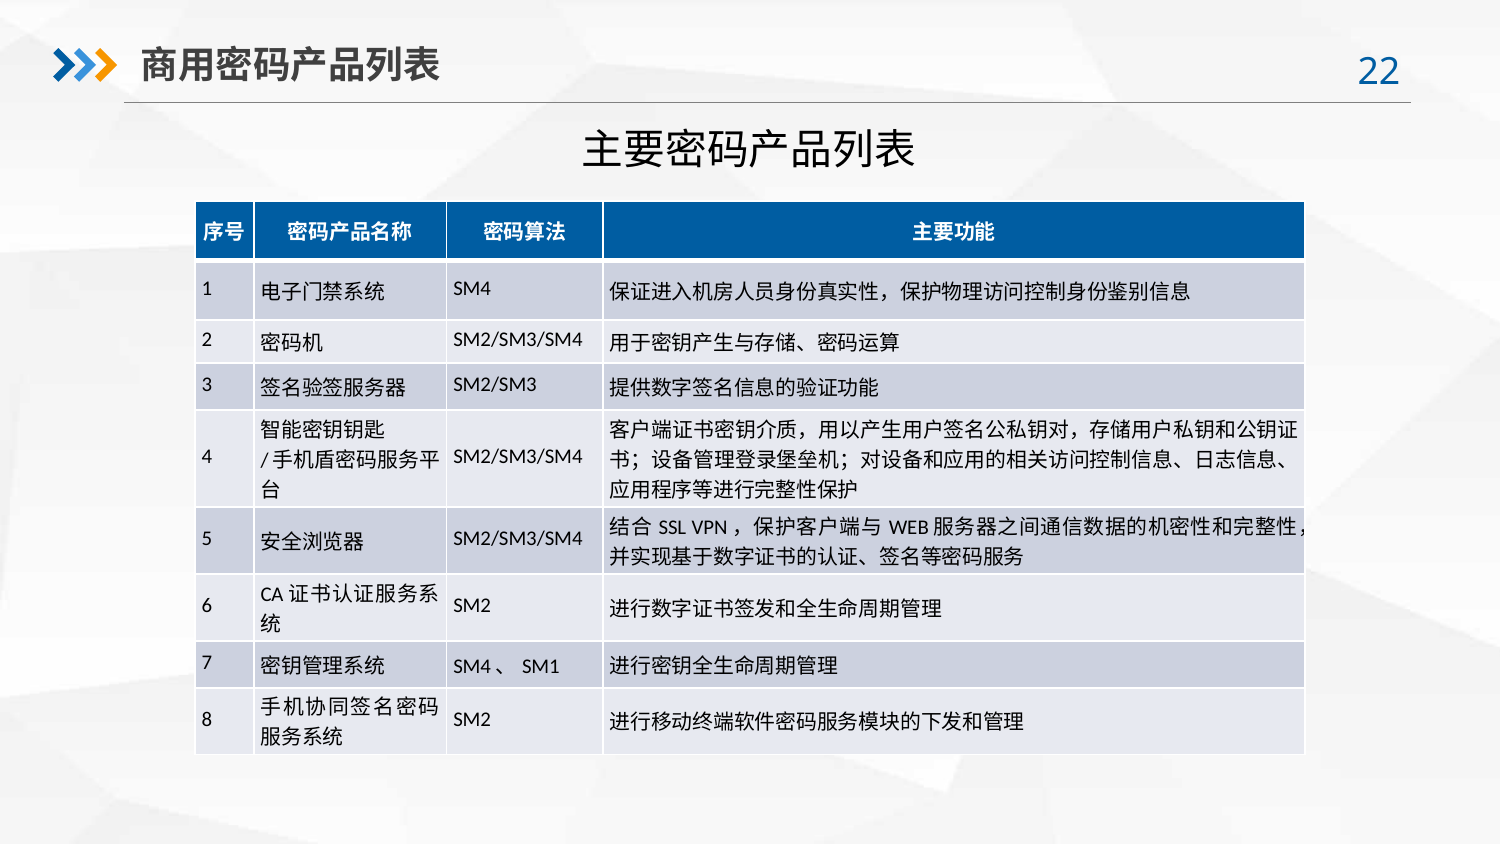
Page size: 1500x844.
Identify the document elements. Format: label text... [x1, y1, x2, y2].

table_cell 5 [196, 508, 253, 573]
table_cell 7 [196, 642, 253, 687]
table_cell 3 [196, 364, 253, 409]
table_cell 密码机 [255, 321, 446, 362]
table_header 序号 [196, 202, 253, 258]
table_cell 智能密钥钥匙 /手机盾密码服务平台 [255, 411, 446, 506]
table_header 密码算法 [447, 202, 602, 258]
table_cell 密钥管理系统 [255, 642, 446, 687]
text_box 商用密码产品列表 [140, 32, 491, 95]
table_cell 手机协同签名密码服务系统 [255, 689, 446, 754]
table_cell 客户端证书密钥介质，用以产生用户签名公私钥对，存储用户私钥和公钥证书；设备管理登录堡垒机；对设备和应用的相关访问控制信息、日志信息、应用程序等进行完整性保护 [604, 411, 1304, 506]
table_cell SM2/SM3 [447, 364, 602, 409]
table_cell 签名验签服务器 [255, 364, 446, 409]
table_cell 6 [196, 575, 253, 640]
table_cell 提供数字签名信息的验证功能 [604, 364, 1304, 409]
table_cell 进行移动终端软件密码服务模块的下发和管理 [604, 689, 1304, 754]
table_cell 进行密钥全生命周期管理 [604, 642, 1304, 687]
table_cell 安全浏览器 [255, 508, 446, 573]
table_cell SM2/SM3/SM4 [447, 411, 602, 506]
table_header 主要功能 [604, 202, 1304, 258]
table_cell 电子门禁系统 [255, 263, 446, 319]
text_box 主要密码产品列表 [566, 114, 934, 180]
table_cell 2 [196, 321, 253, 362]
table_cell 1 [196, 263, 253, 319]
table_cell 用于密钥产生与存储、密码运算 [604, 321, 1304, 362]
table_cell SM2/SM3/SM4 [447, 508, 602, 573]
table_cell 保证进入机房人员身份真实性，保护物理访问控制身份鉴别信息 [604, 263, 1304, 319]
picture [0, 0, 1500, 844]
table_cell SM2/SM3/SM4 [447, 321, 602, 362]
table_cell SM4、SM1 [447, 642, 602, 687]
table_cell 进行数字证书签发和全生命周期管理 [604, 575, 1304, 640]
table_cell 4 [196, 411, 253, 506]
table_cell 8 [196, 689, 253, 754]
table_cell CA证书认证服务系统 [255, 575, 446, 640]
table_cell 结合SSL VPN，保护客户端与WEB服务器之间通信数据的机密性和完整性，并实现基于数字证书的认证、签名等密码服务 [604, 508, 1304, 573]
table_header 密码产品名称 [255, 202, 446, 258]
table_cell SM2 [447, 575, 602, 640]
table_cell SM2 [447, 689, 602, 754]
table_cell SM4 [447, 263, 602, 319]
